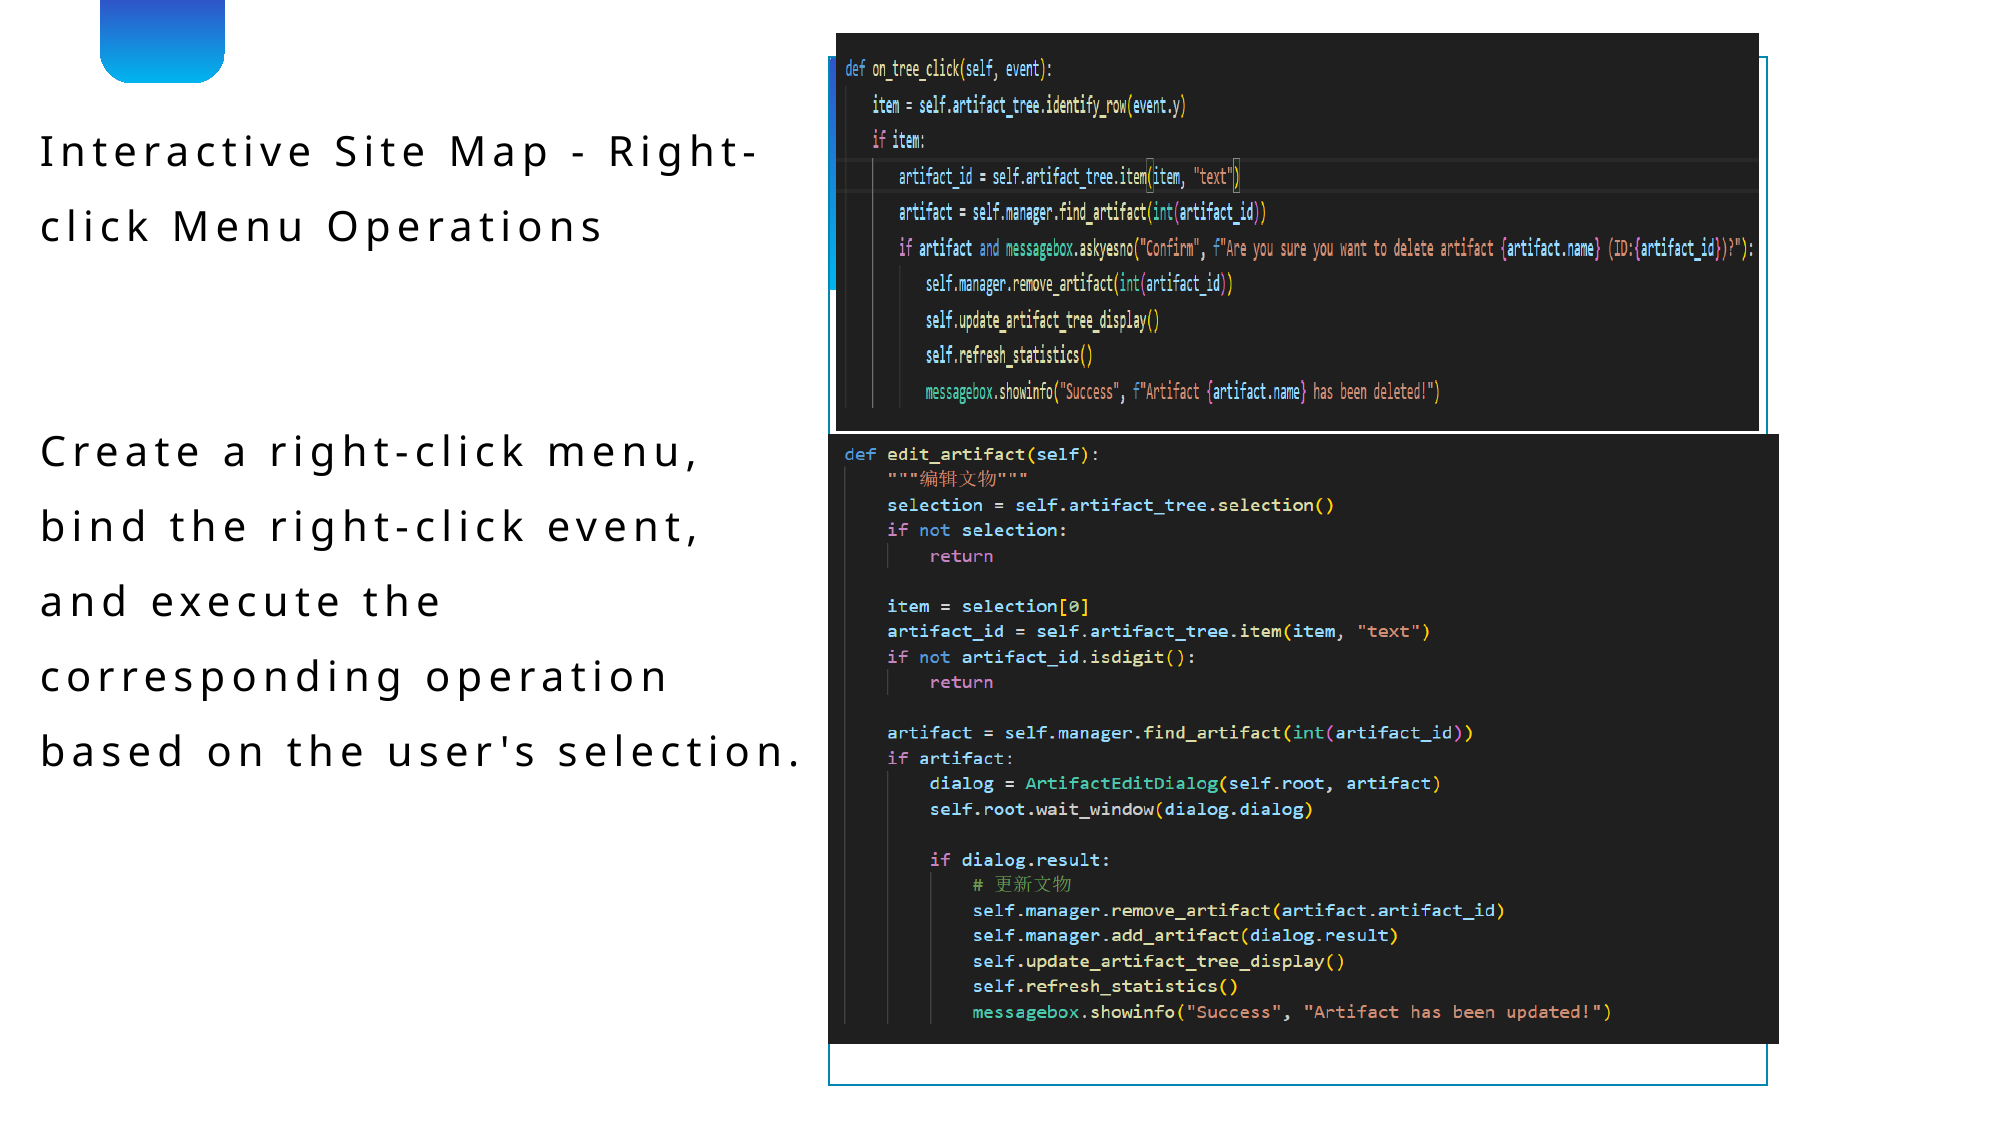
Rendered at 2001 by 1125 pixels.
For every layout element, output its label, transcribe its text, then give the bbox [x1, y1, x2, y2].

picture [828, 433, 1780, 1044]
picture [836, 32, 1759, 432]
title Interactive Site Map - Right-click Menu Operations Create a right-click menu, bind the right-click event, and execute the corresponding operation based on the user's selection. [39, 99, 703, 955]
text_box [98, 0, 227, 85]
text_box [703, 56, 1862, 1012]
text_box [828, 1044, 1768, 1086]
